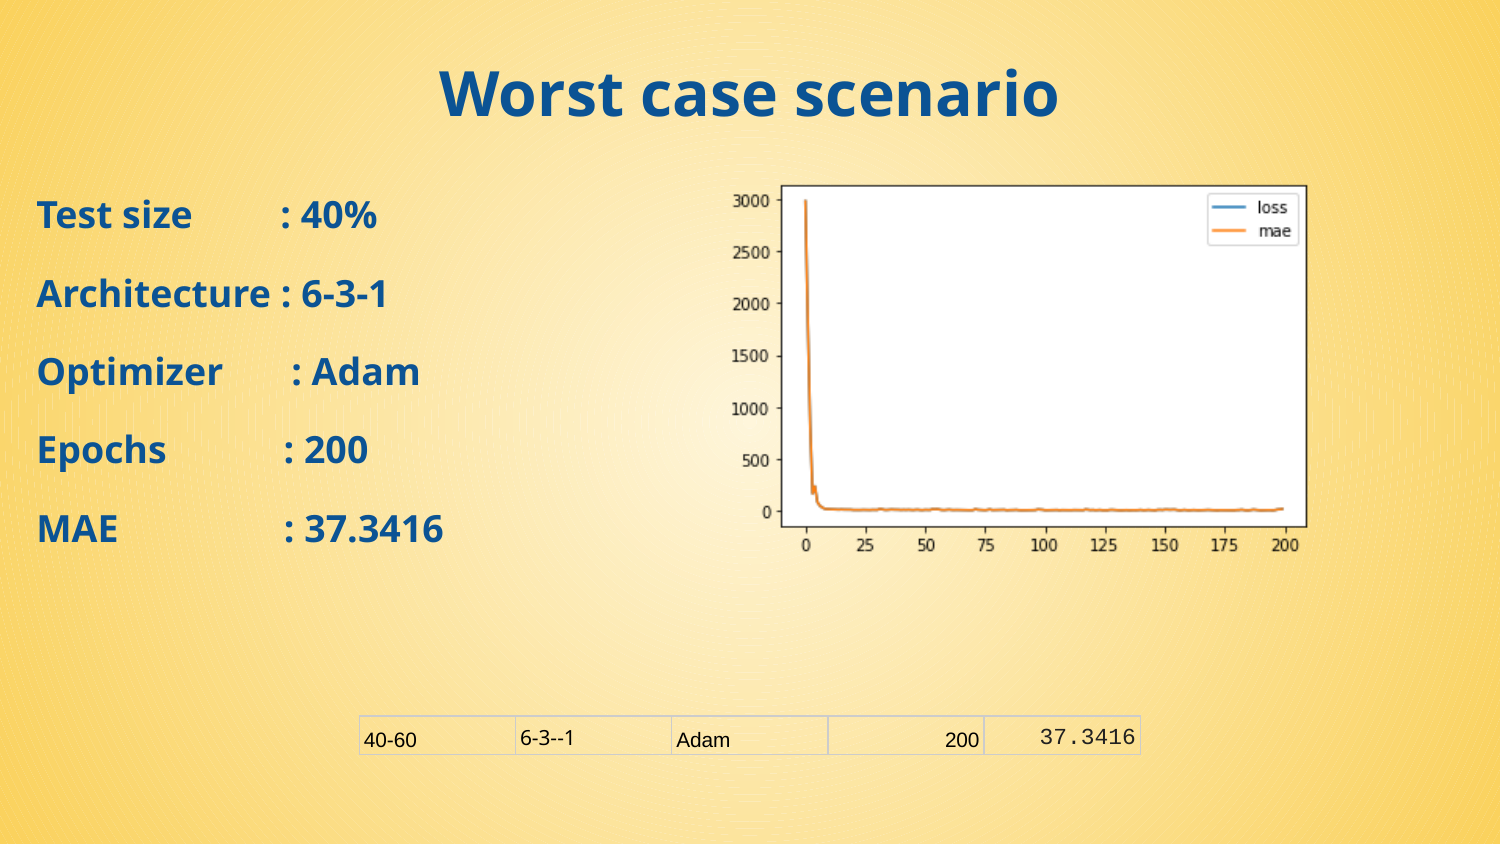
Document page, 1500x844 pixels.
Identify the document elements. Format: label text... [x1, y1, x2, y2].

picture [720, 176, 1317, 565]
table_header 37.3416 [985, 717, 1140, 754]
text_box Worst case scenario [0, 38, 1500, 132]
table_header Adam [672, 717, 827, 754]
table_header 6-3--1 [516, 717, 671, 754]
table_header 200 [829, 717, 983, 754]
text_box Test size : 40% Architecture : 6-3-1 Optimizer : Adam Epochs : 200 MAE : 37.3416 [21, 176, 534, 596]
table_header 40-60 [360, 717, 515, 754]
